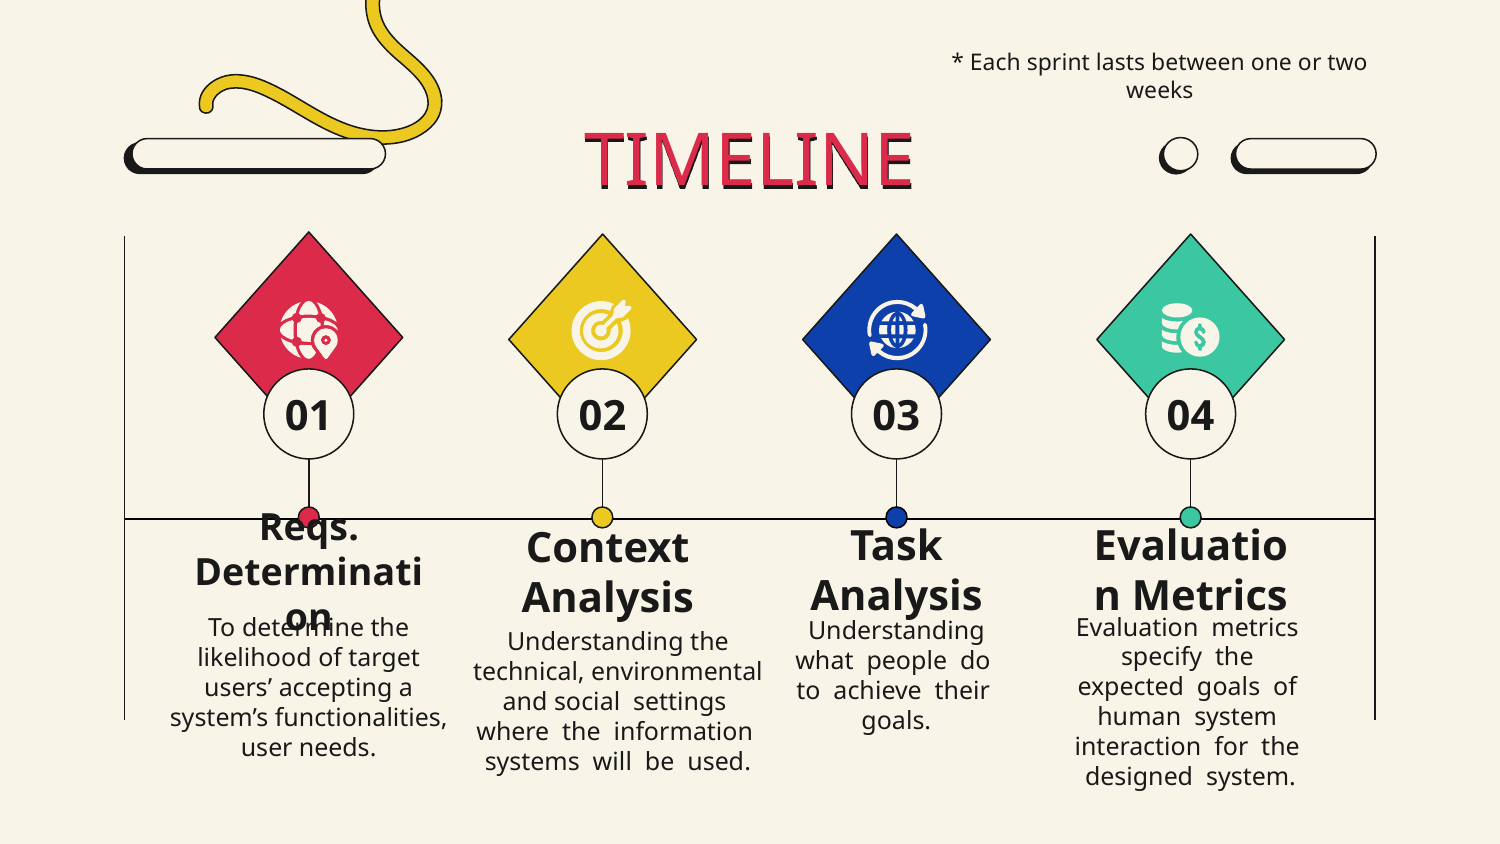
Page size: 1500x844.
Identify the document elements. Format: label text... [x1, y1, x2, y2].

title TIMELINE [384, 111, 1116, 201]
text_box Understanding what people do to achieve their goals. [774, 625, 1019, 724]
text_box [279, 300, 339, 360]
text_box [1161, 302, 1220, 357]
text_box Context Analysis [492, 538, 723, 603]
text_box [124, 231, 1377, 529]
text_box Understanding the technical, environmental and social settings where the information systems will be used. [454, 639, 782, 762]
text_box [865, 299, 930, 361]
text_box Evaluation Metrics [1076, 537, 1306, 602]
text_box Reqs. Determination [170, 540, 447, 601]
text_box Task Analysis [781, 537, 1012, 602]
text_box To determine the likelihood of target users’ accepting a system’s functionalities, user needs. [151, 625, 467, 748]
text_box * Each sprint lasts between one or two weeks [928, 30, 1391, 121]
text_box Evaluation metrics specify the expected goals of human system interaction for the designed system. [1052, 639, 1329, 762]
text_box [571, 299, 633, 361]
